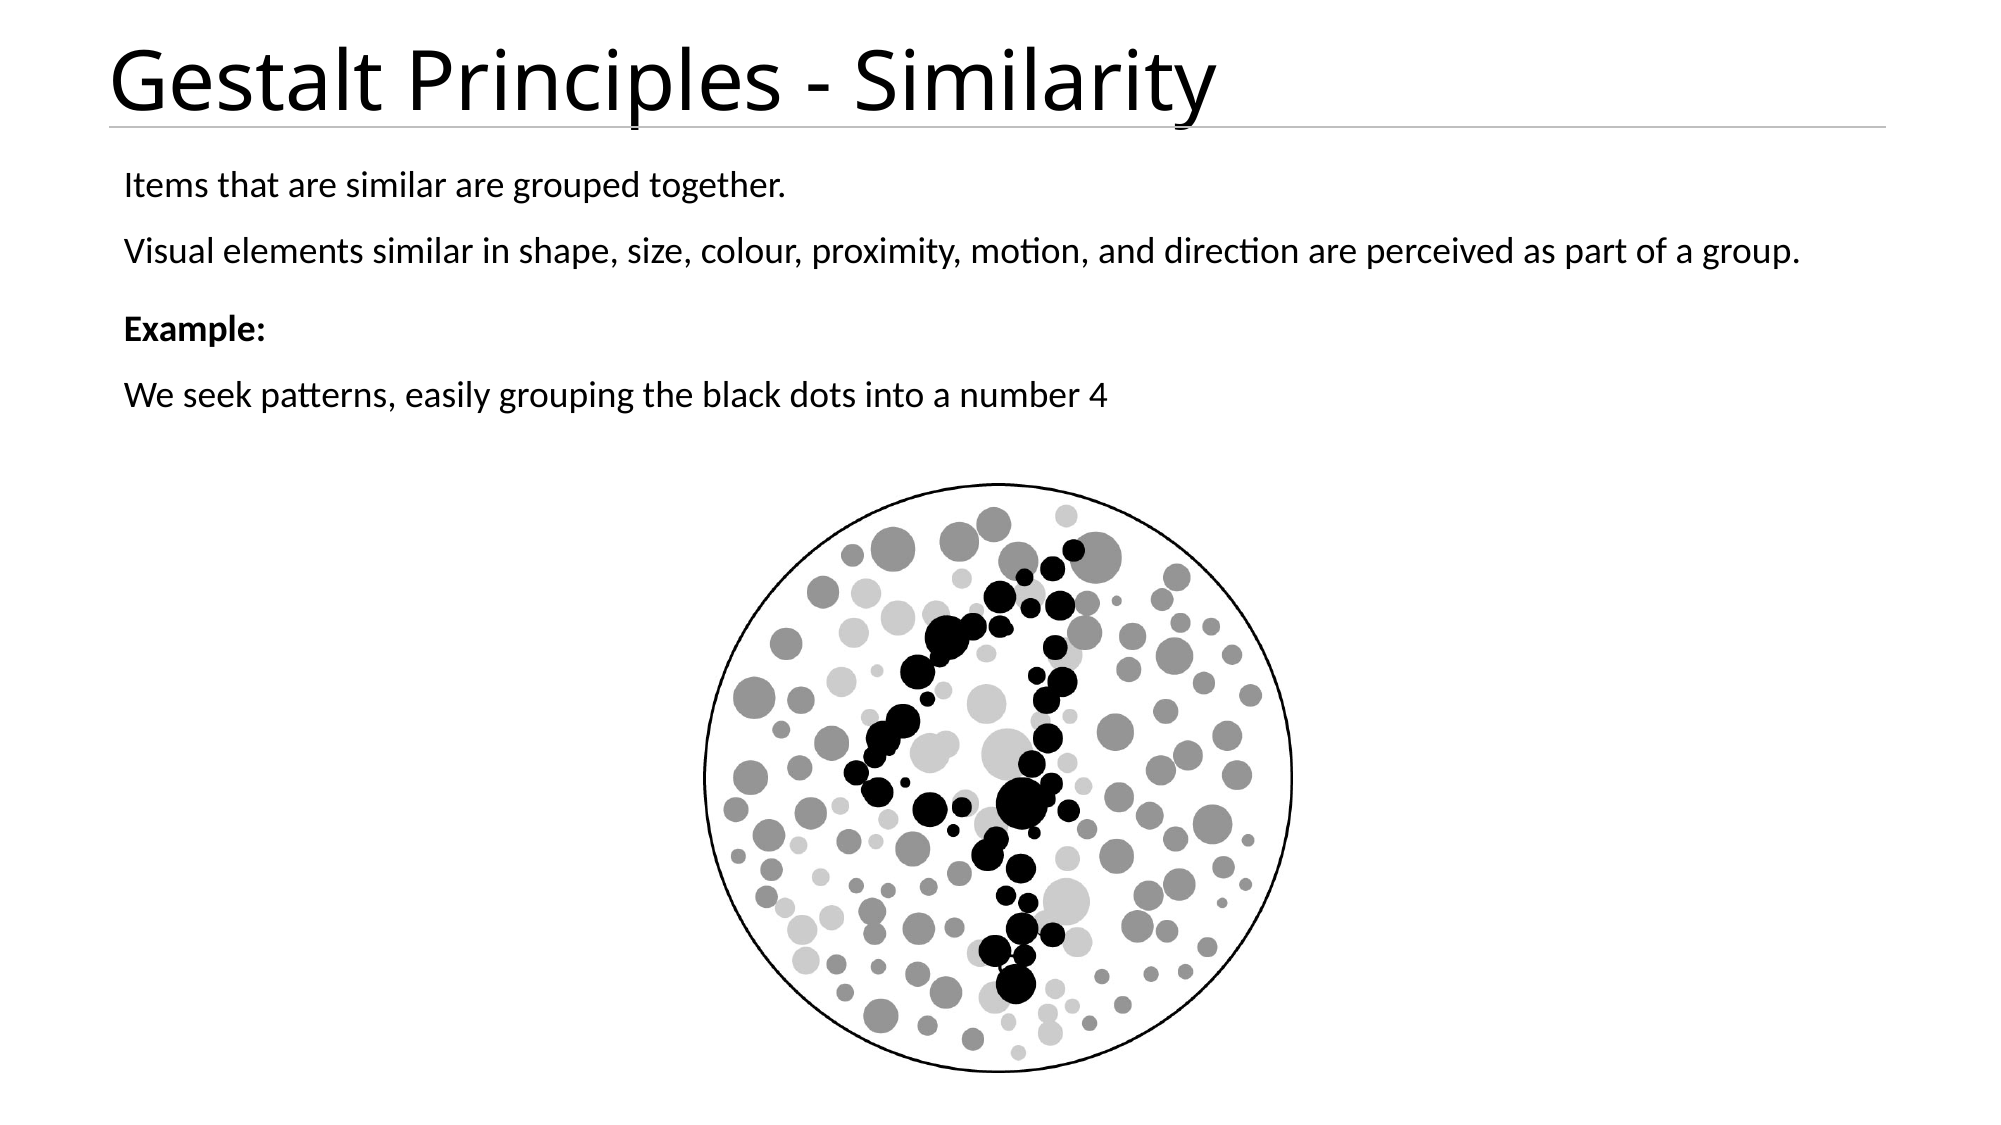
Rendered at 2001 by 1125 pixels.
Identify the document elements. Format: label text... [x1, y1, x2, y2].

picture [703, 483, 1293, 1073]
text_box Example: We seek patterns, easily grouping the black dots into a number 4 [109, 296, 1887, 423]
title Gestalt Principles - Similarity [93, 18, 1887, 136]
text_box Items that are similar are grouped together. Visual elements similar in shape, size, colour, proximity, motion, and direction are perceived as part of a group. [109, 152, 1887, 279]
